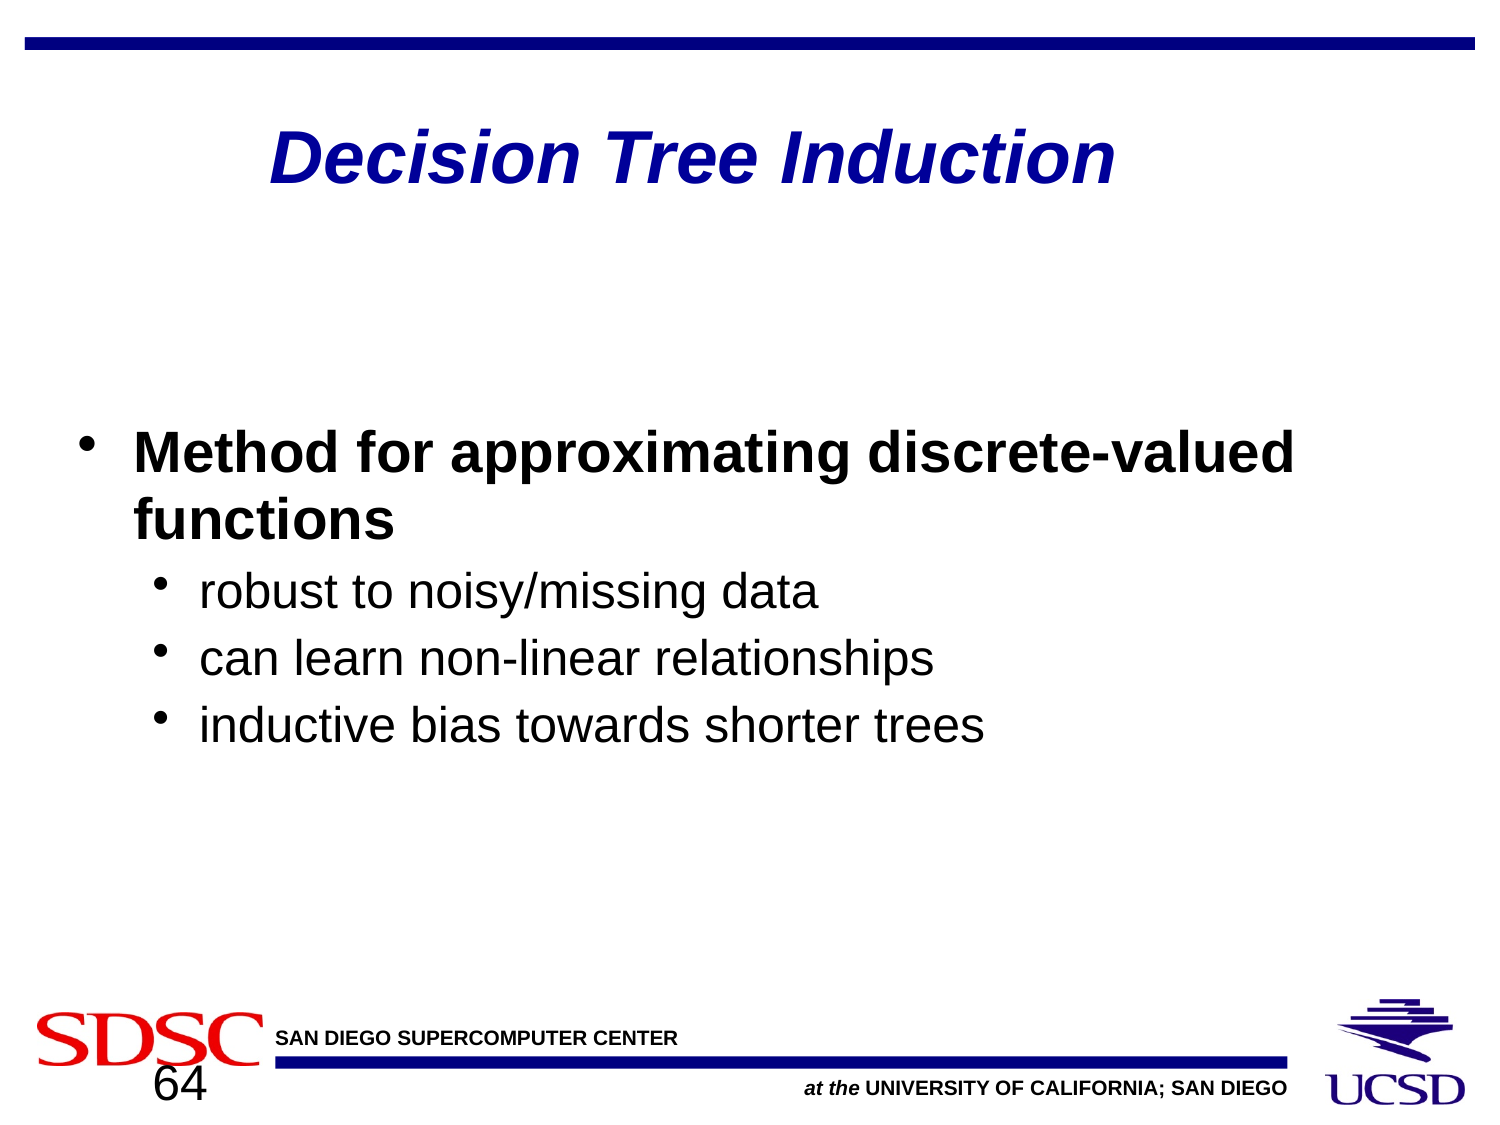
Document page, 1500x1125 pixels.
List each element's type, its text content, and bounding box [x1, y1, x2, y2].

slide_number 64 [23, 1043, 337, 1119]
list Method for approximating discrete-valued functions robust to noisy/missing data can learn non-linear relationships inductive bias towards shorter trees [62, 412, 1431, 1125]
picture [1431, 999, 1465, 1105]
picture [37, 1012, 62, 1043]
title Decision Tree Induction [0, 95, 1388, 221]
